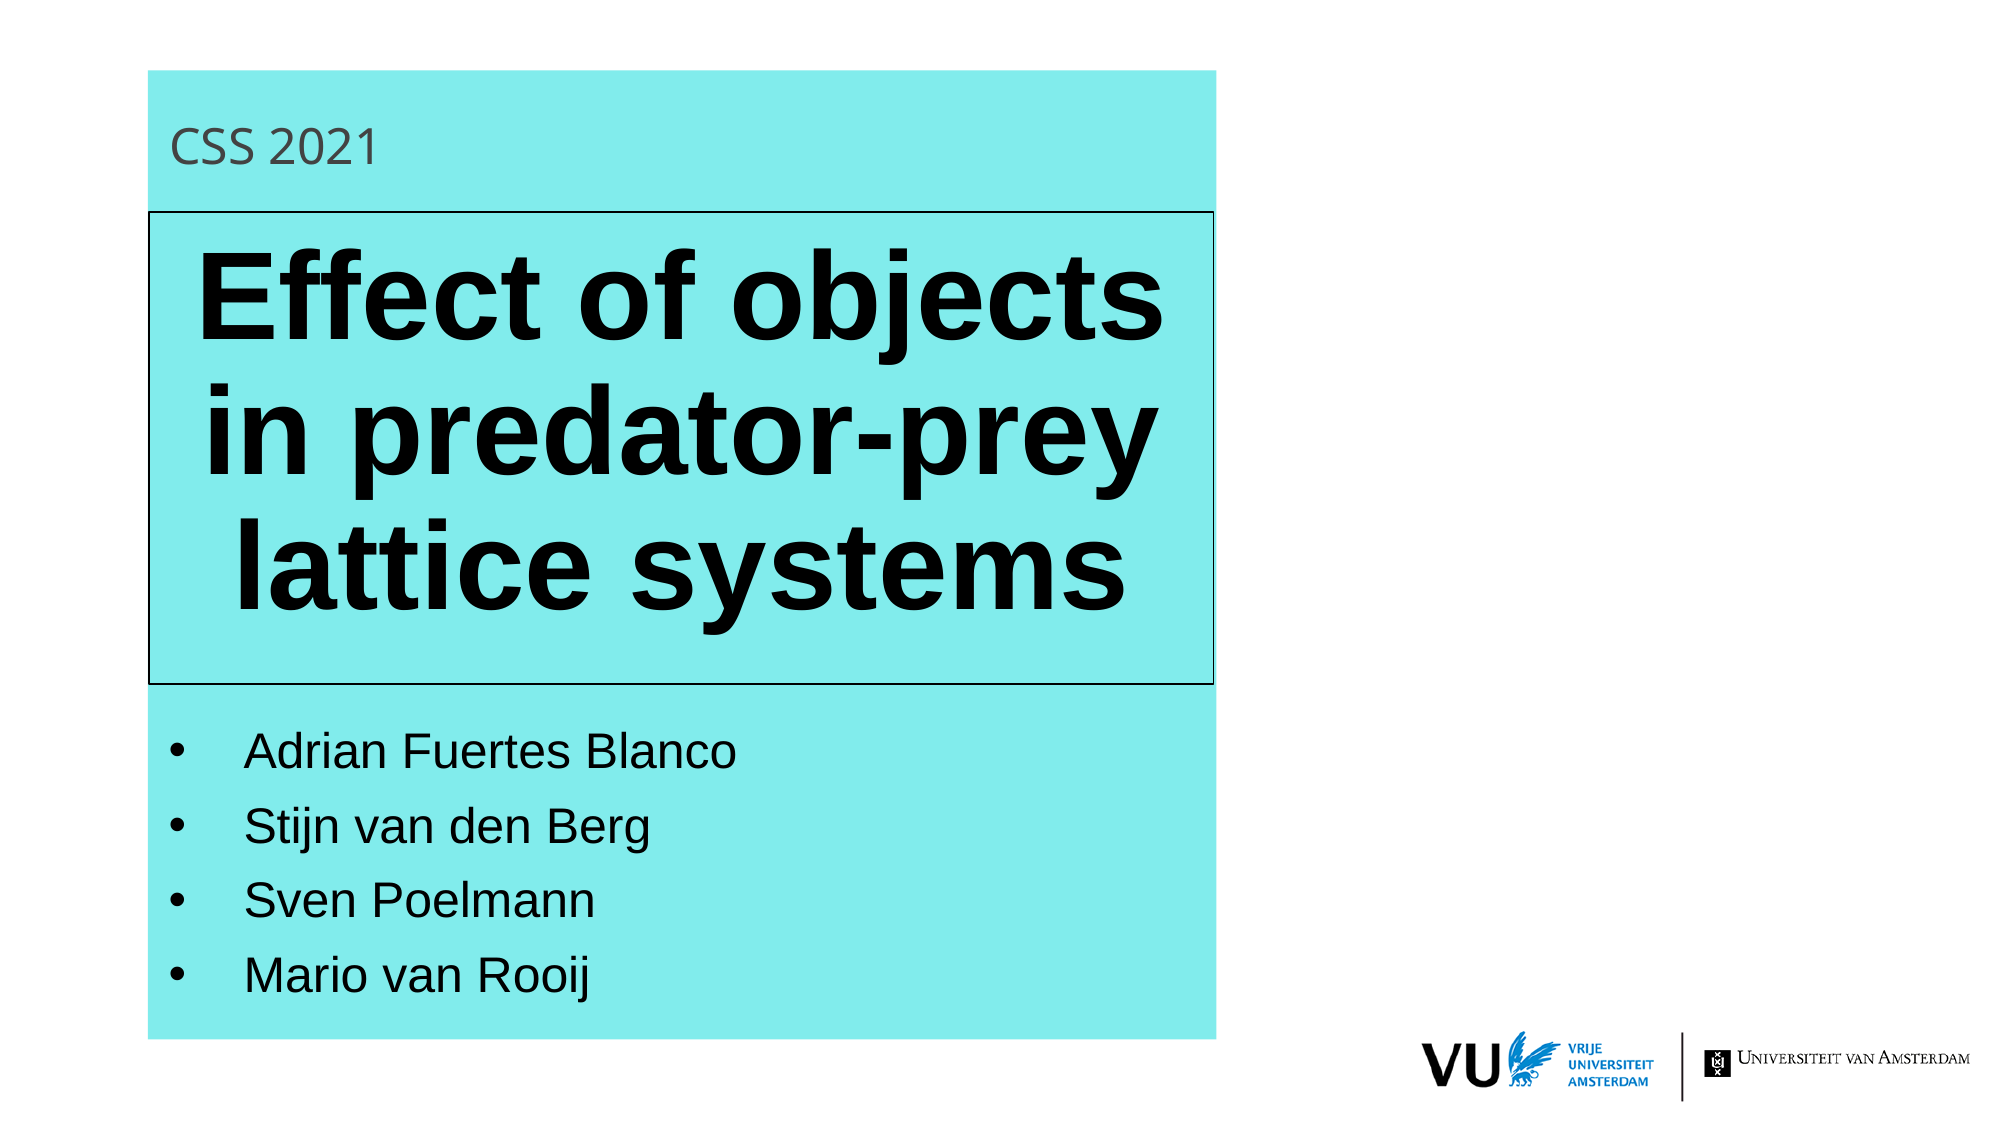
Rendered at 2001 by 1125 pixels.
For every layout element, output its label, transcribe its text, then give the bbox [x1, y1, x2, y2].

text_box Adrian Fuertes Blanco Stijn van den Berg Sven Poelmann Mario van Rooij [153, 710, 1143, 1019]
text_box CSS 2021 [149, 67, 1025, 212]
title Effect of objects in predator-prey lattice systems [146, 209, 1217, 687]
picture [1399, 1009, 2000, 1125]
